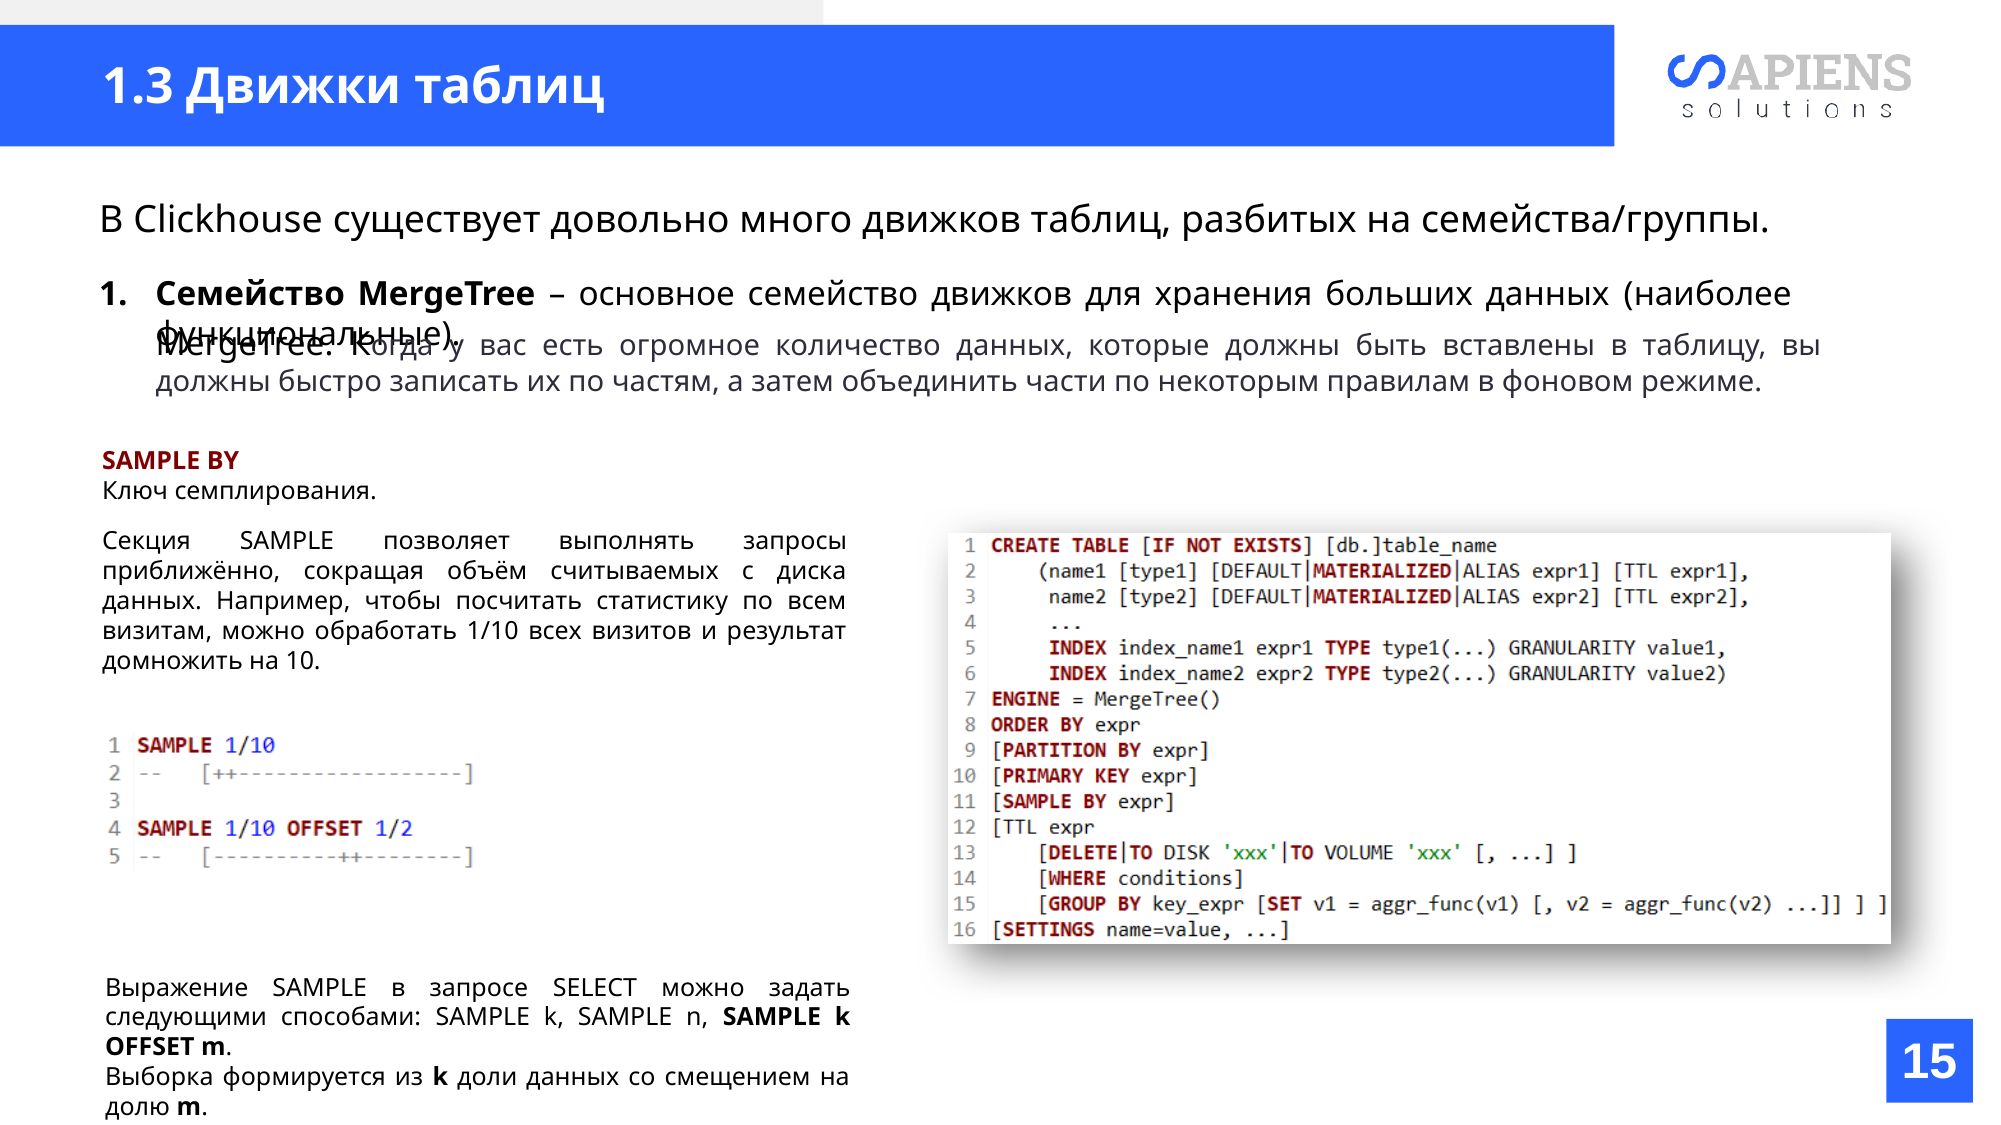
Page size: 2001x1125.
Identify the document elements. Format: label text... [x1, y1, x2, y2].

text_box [0, 0, 1615, 147]
text_box [1757, 104, 1768, 118]
text_box [1783, 100, 1791, 118]
text_box [1886, 1018, 1973, 1103]
text_box В Clickhouse существует довольно много движков таблиц, разбитых на семейства/группы. Семейство MergeTree – основное семейство движков для хранения больших данных (наиболее функциональные). [84, 187, 1807, 314]
text_box [1881, 103, 1891, 118]
picture [1825, 103, 1838, 118]
text_box MergeTree. Когда у вас есть огромное количество данных, которые должны быть вставлены в таблицу, вы должны быстро записать их по частям, а затем объединить части по некоторым правилам в фоновом режиме. [65, 314, 1838, 405]
text_box 15 [1895, 1031, 1959, 1089]
picture [100, 731, 485, 873]
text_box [1667, 53, 1911, 91]
text_box [1682, 103, 1693, 118]
picture [948, 533, 1892, 945]
text_box [1854, 103, 1864, 118]
picture [1708, 103, 1721, 118]
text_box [87, 437, 866, 1074]
